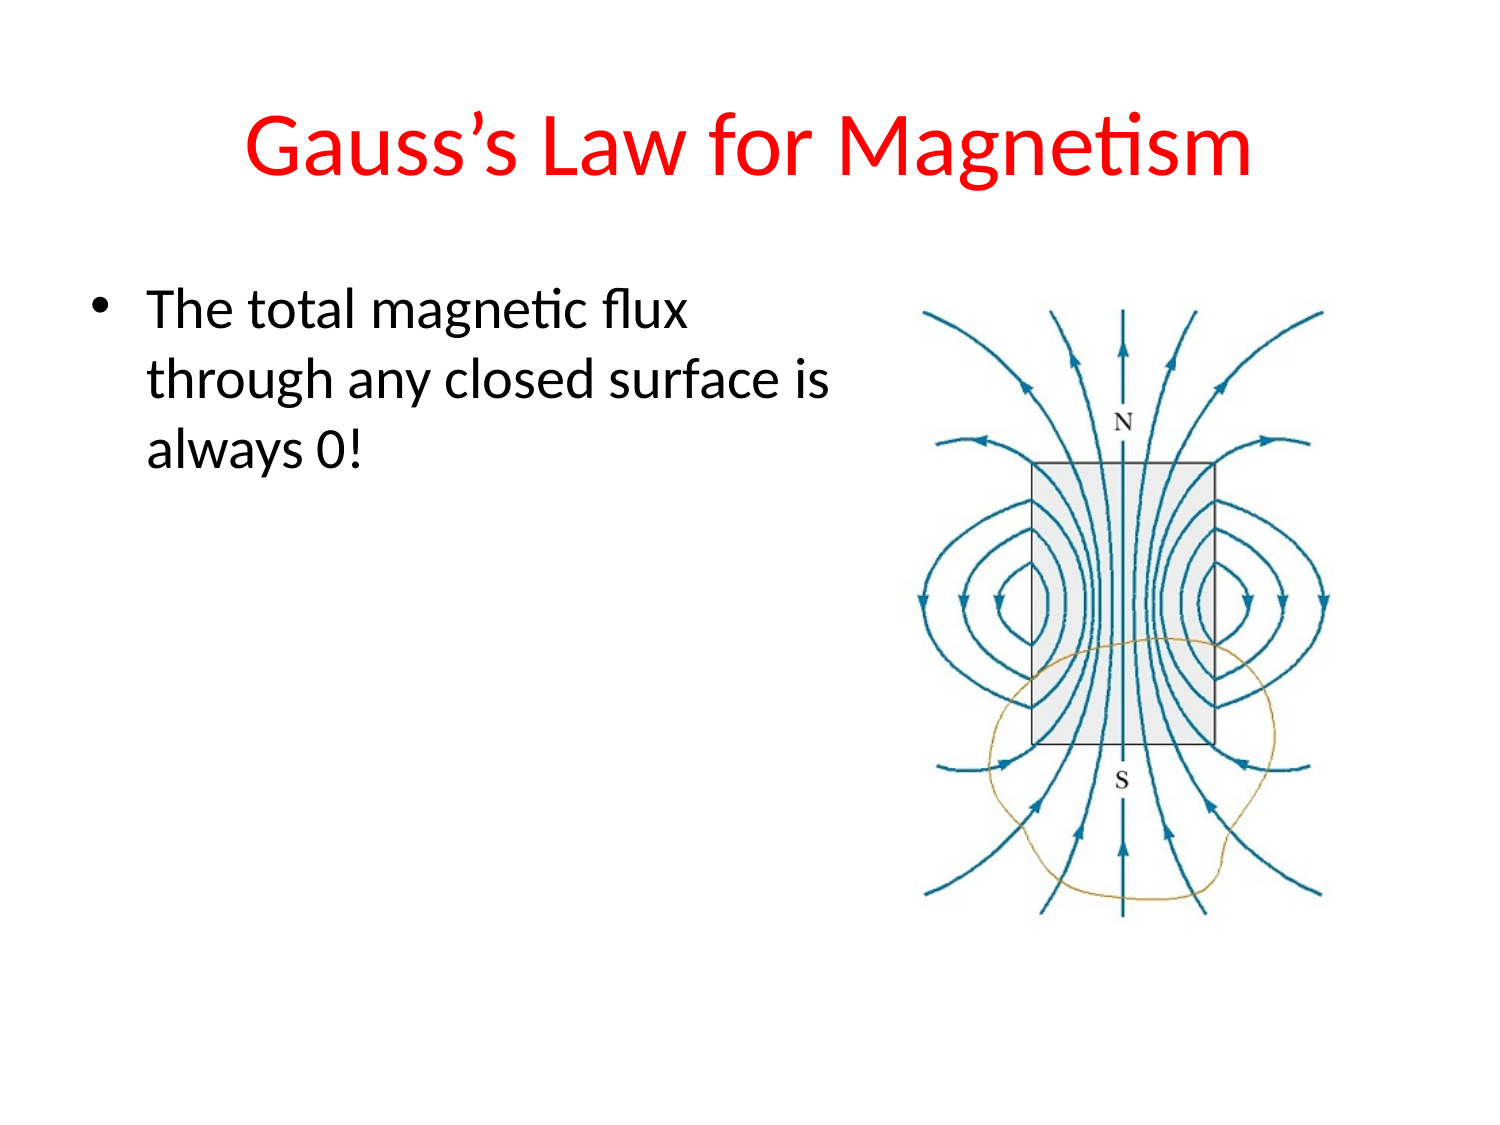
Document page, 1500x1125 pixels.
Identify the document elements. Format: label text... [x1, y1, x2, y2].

title Gauss’s Law for Magnetism [75, 45, 1425, 233]
picture [899, 299, 1363, 931]
